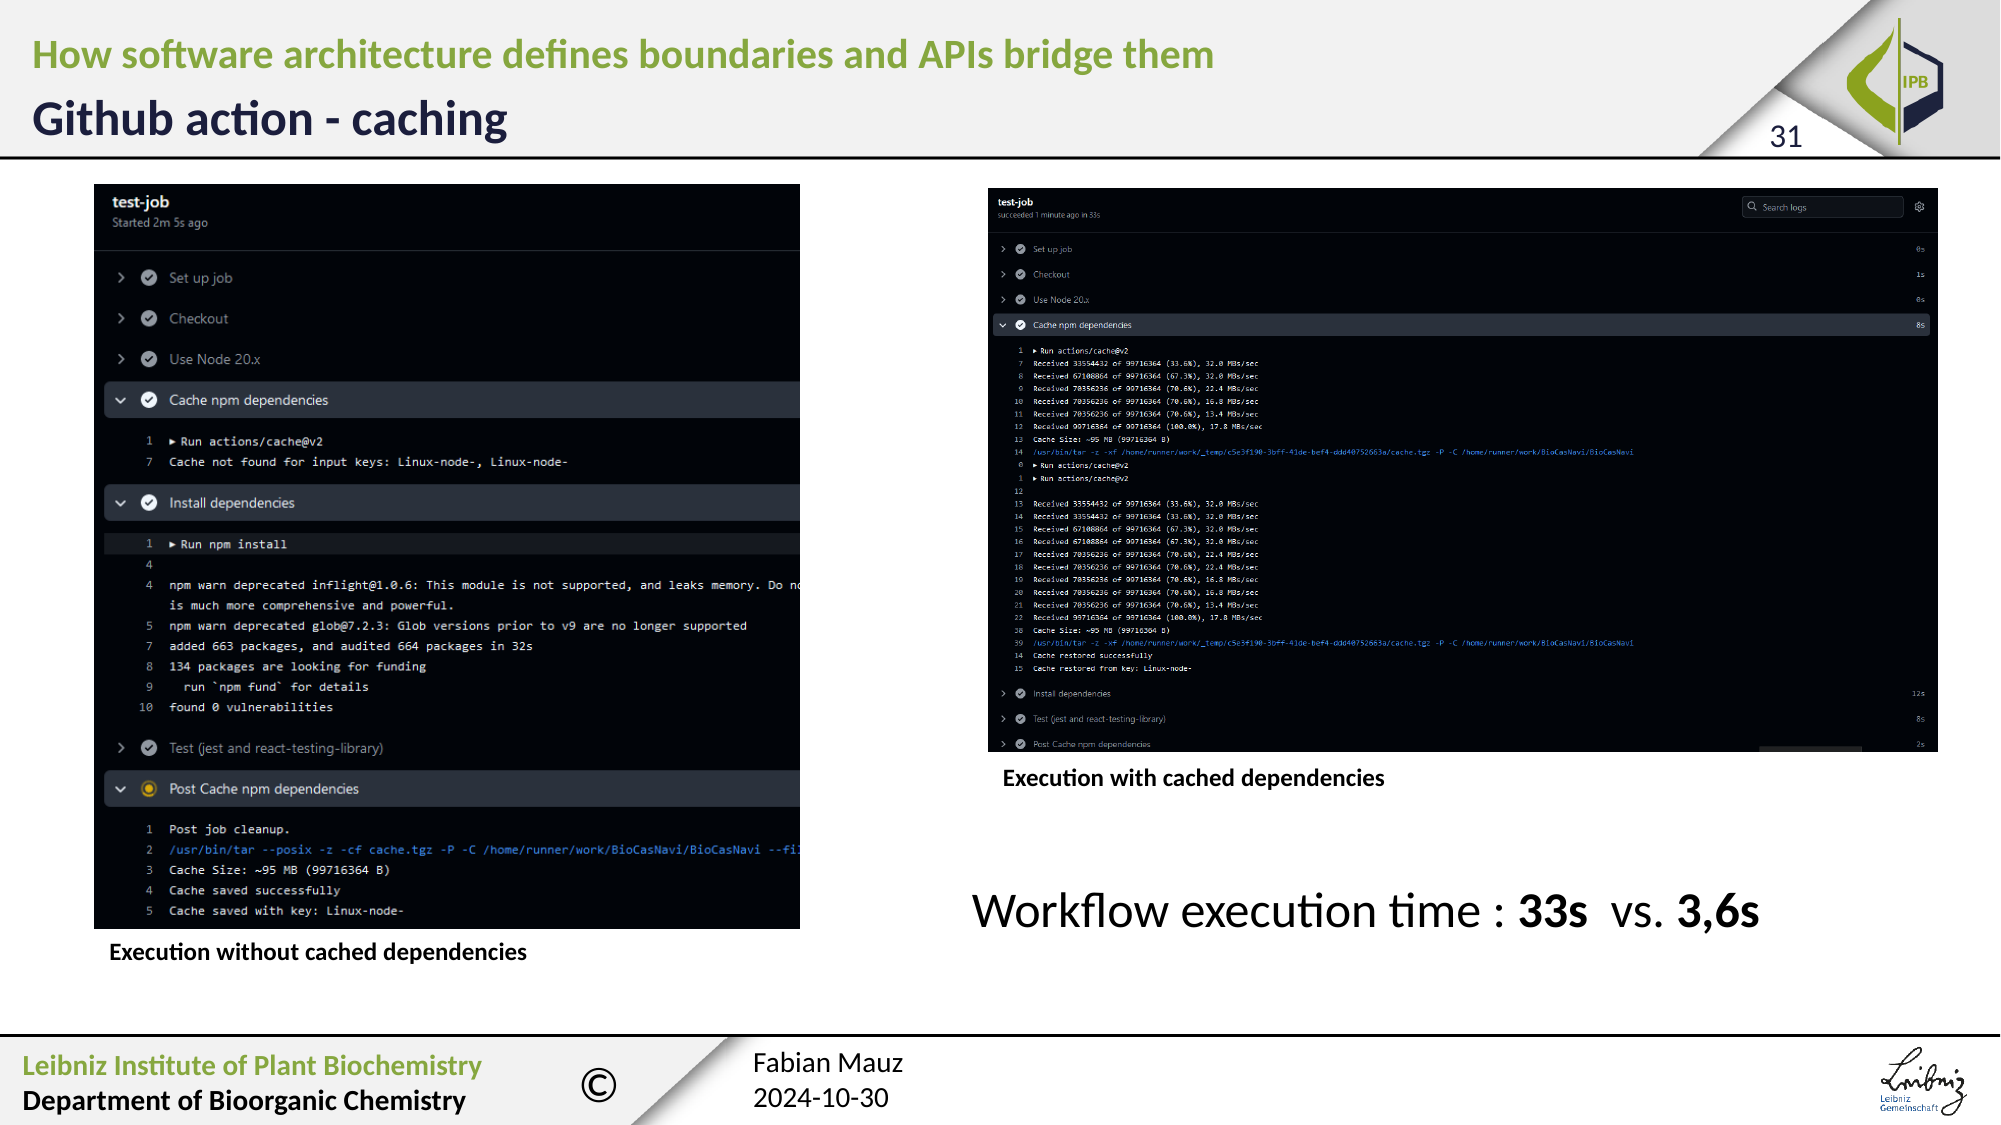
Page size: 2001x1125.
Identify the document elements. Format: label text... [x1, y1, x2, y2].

list How software architecture defines boundaries and APIs bridge them [17, 19, 1237, 79]
text_box Execution with cached dependencies [988, 760, 1938, 799]
text_box Workflow execution time : 33s vs. 3,6s [957, 870, 1775, 945]
picture [0, 0, 2001, 1125]
list Github action - caching [17, 79, 1223, 149]
text_box Execution without cached dependencies [94, 937, 800, 973]
